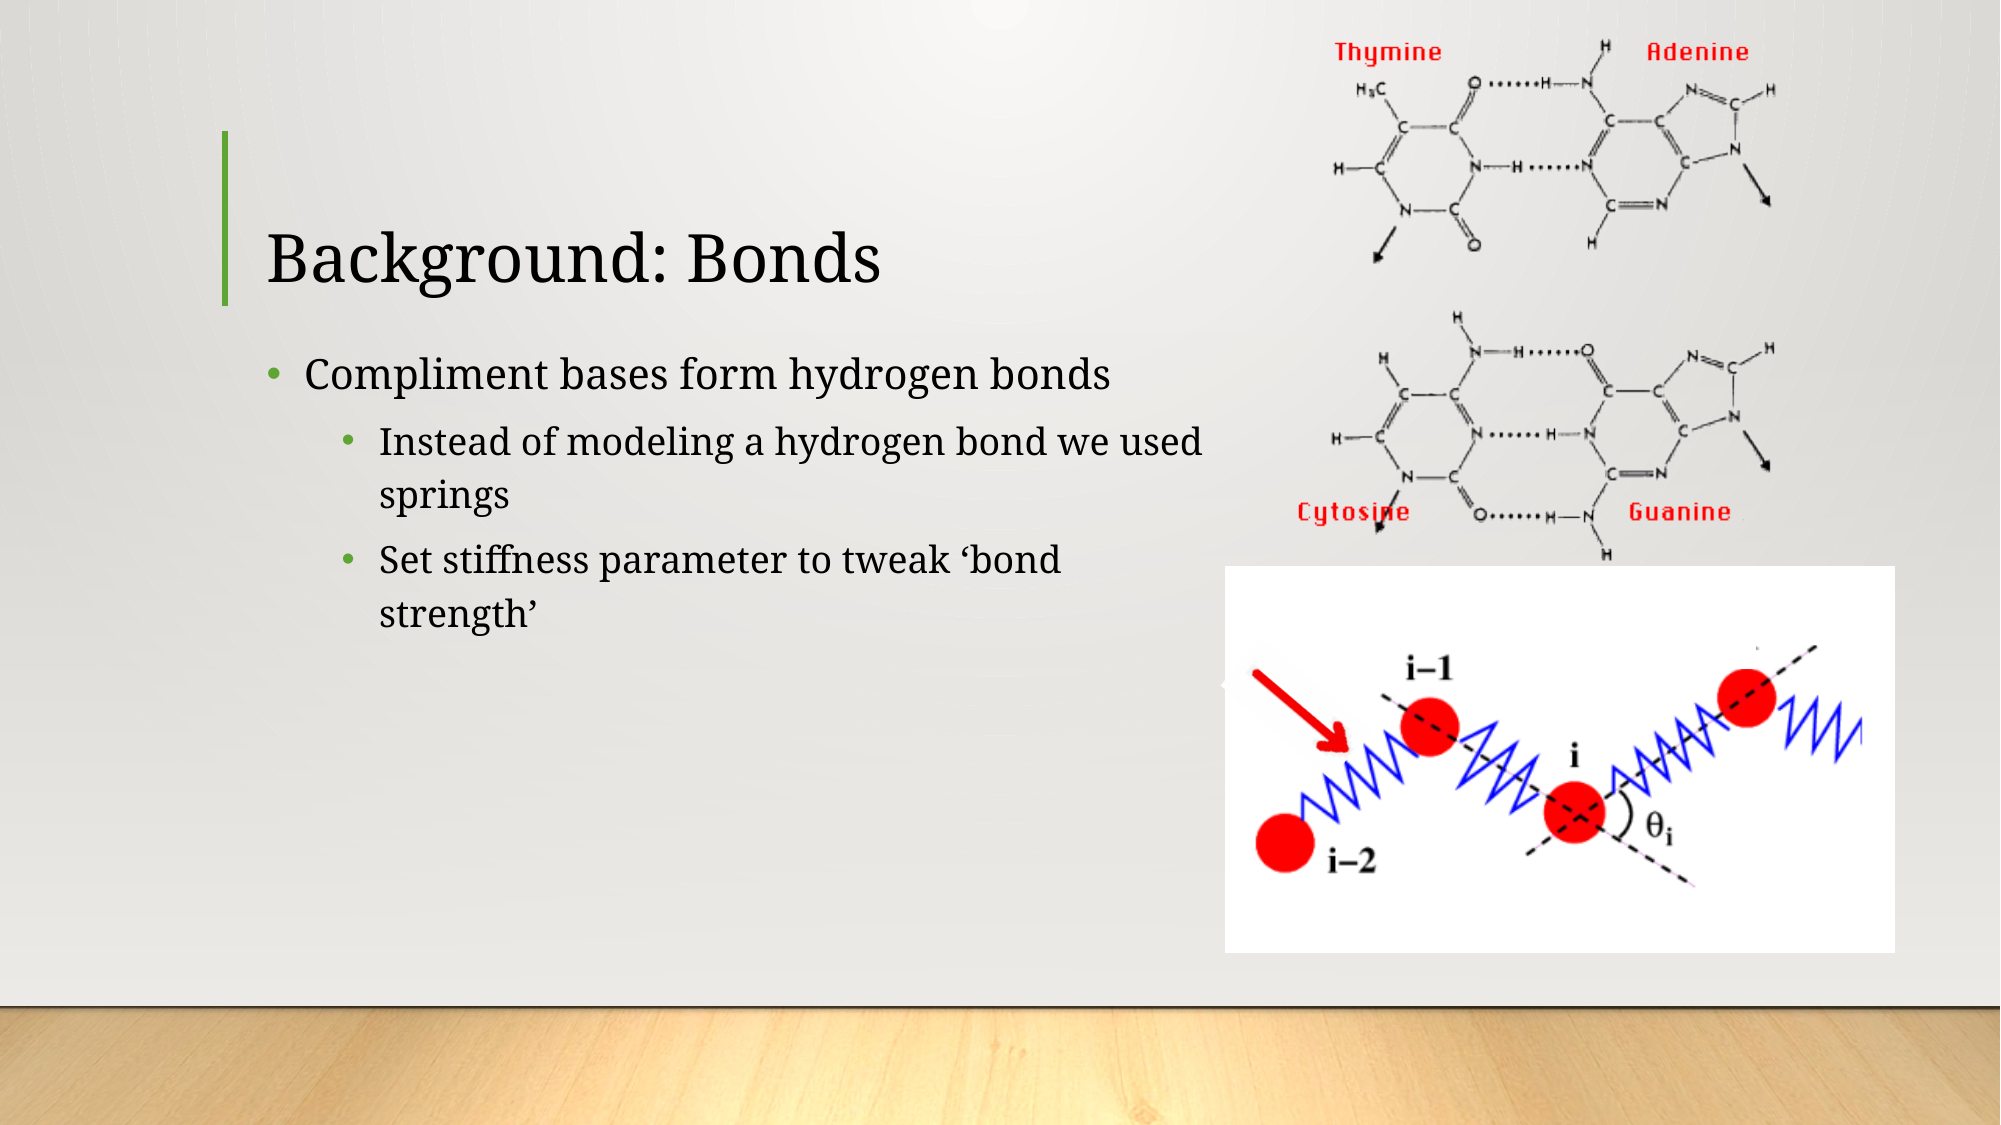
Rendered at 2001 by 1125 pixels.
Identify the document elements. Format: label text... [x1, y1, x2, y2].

title Background: Bonds [251, 131, 1295, 305]
picture [0, 1006, 2000, 1125]
list Compliment bases form hydrogen bonds Instead of modeling a hydrogen bond we used springs Set stiffness parameter to tweak ‘bond strength’ [251, 330, 1226, 897]
picture [1221, 29, 1895, 953]
title Background: Bonds [1807, 131, 1814, 305]
